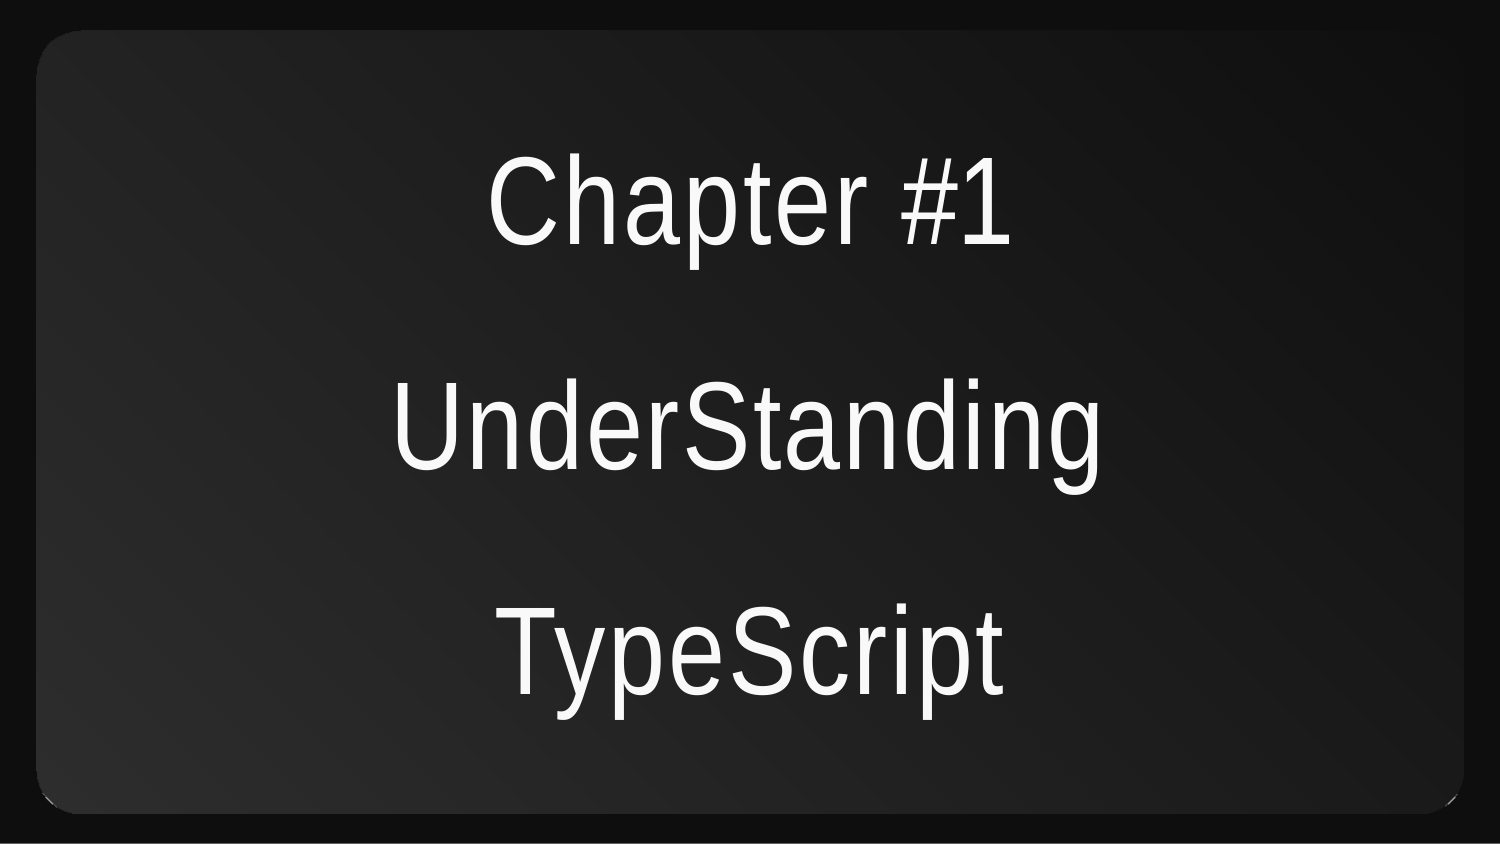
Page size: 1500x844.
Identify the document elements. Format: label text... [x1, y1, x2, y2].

title Chapter #1 UnderStanding TypeScript [384, 41, 1114, 720]
picture [36, 29, 1464, 814]
